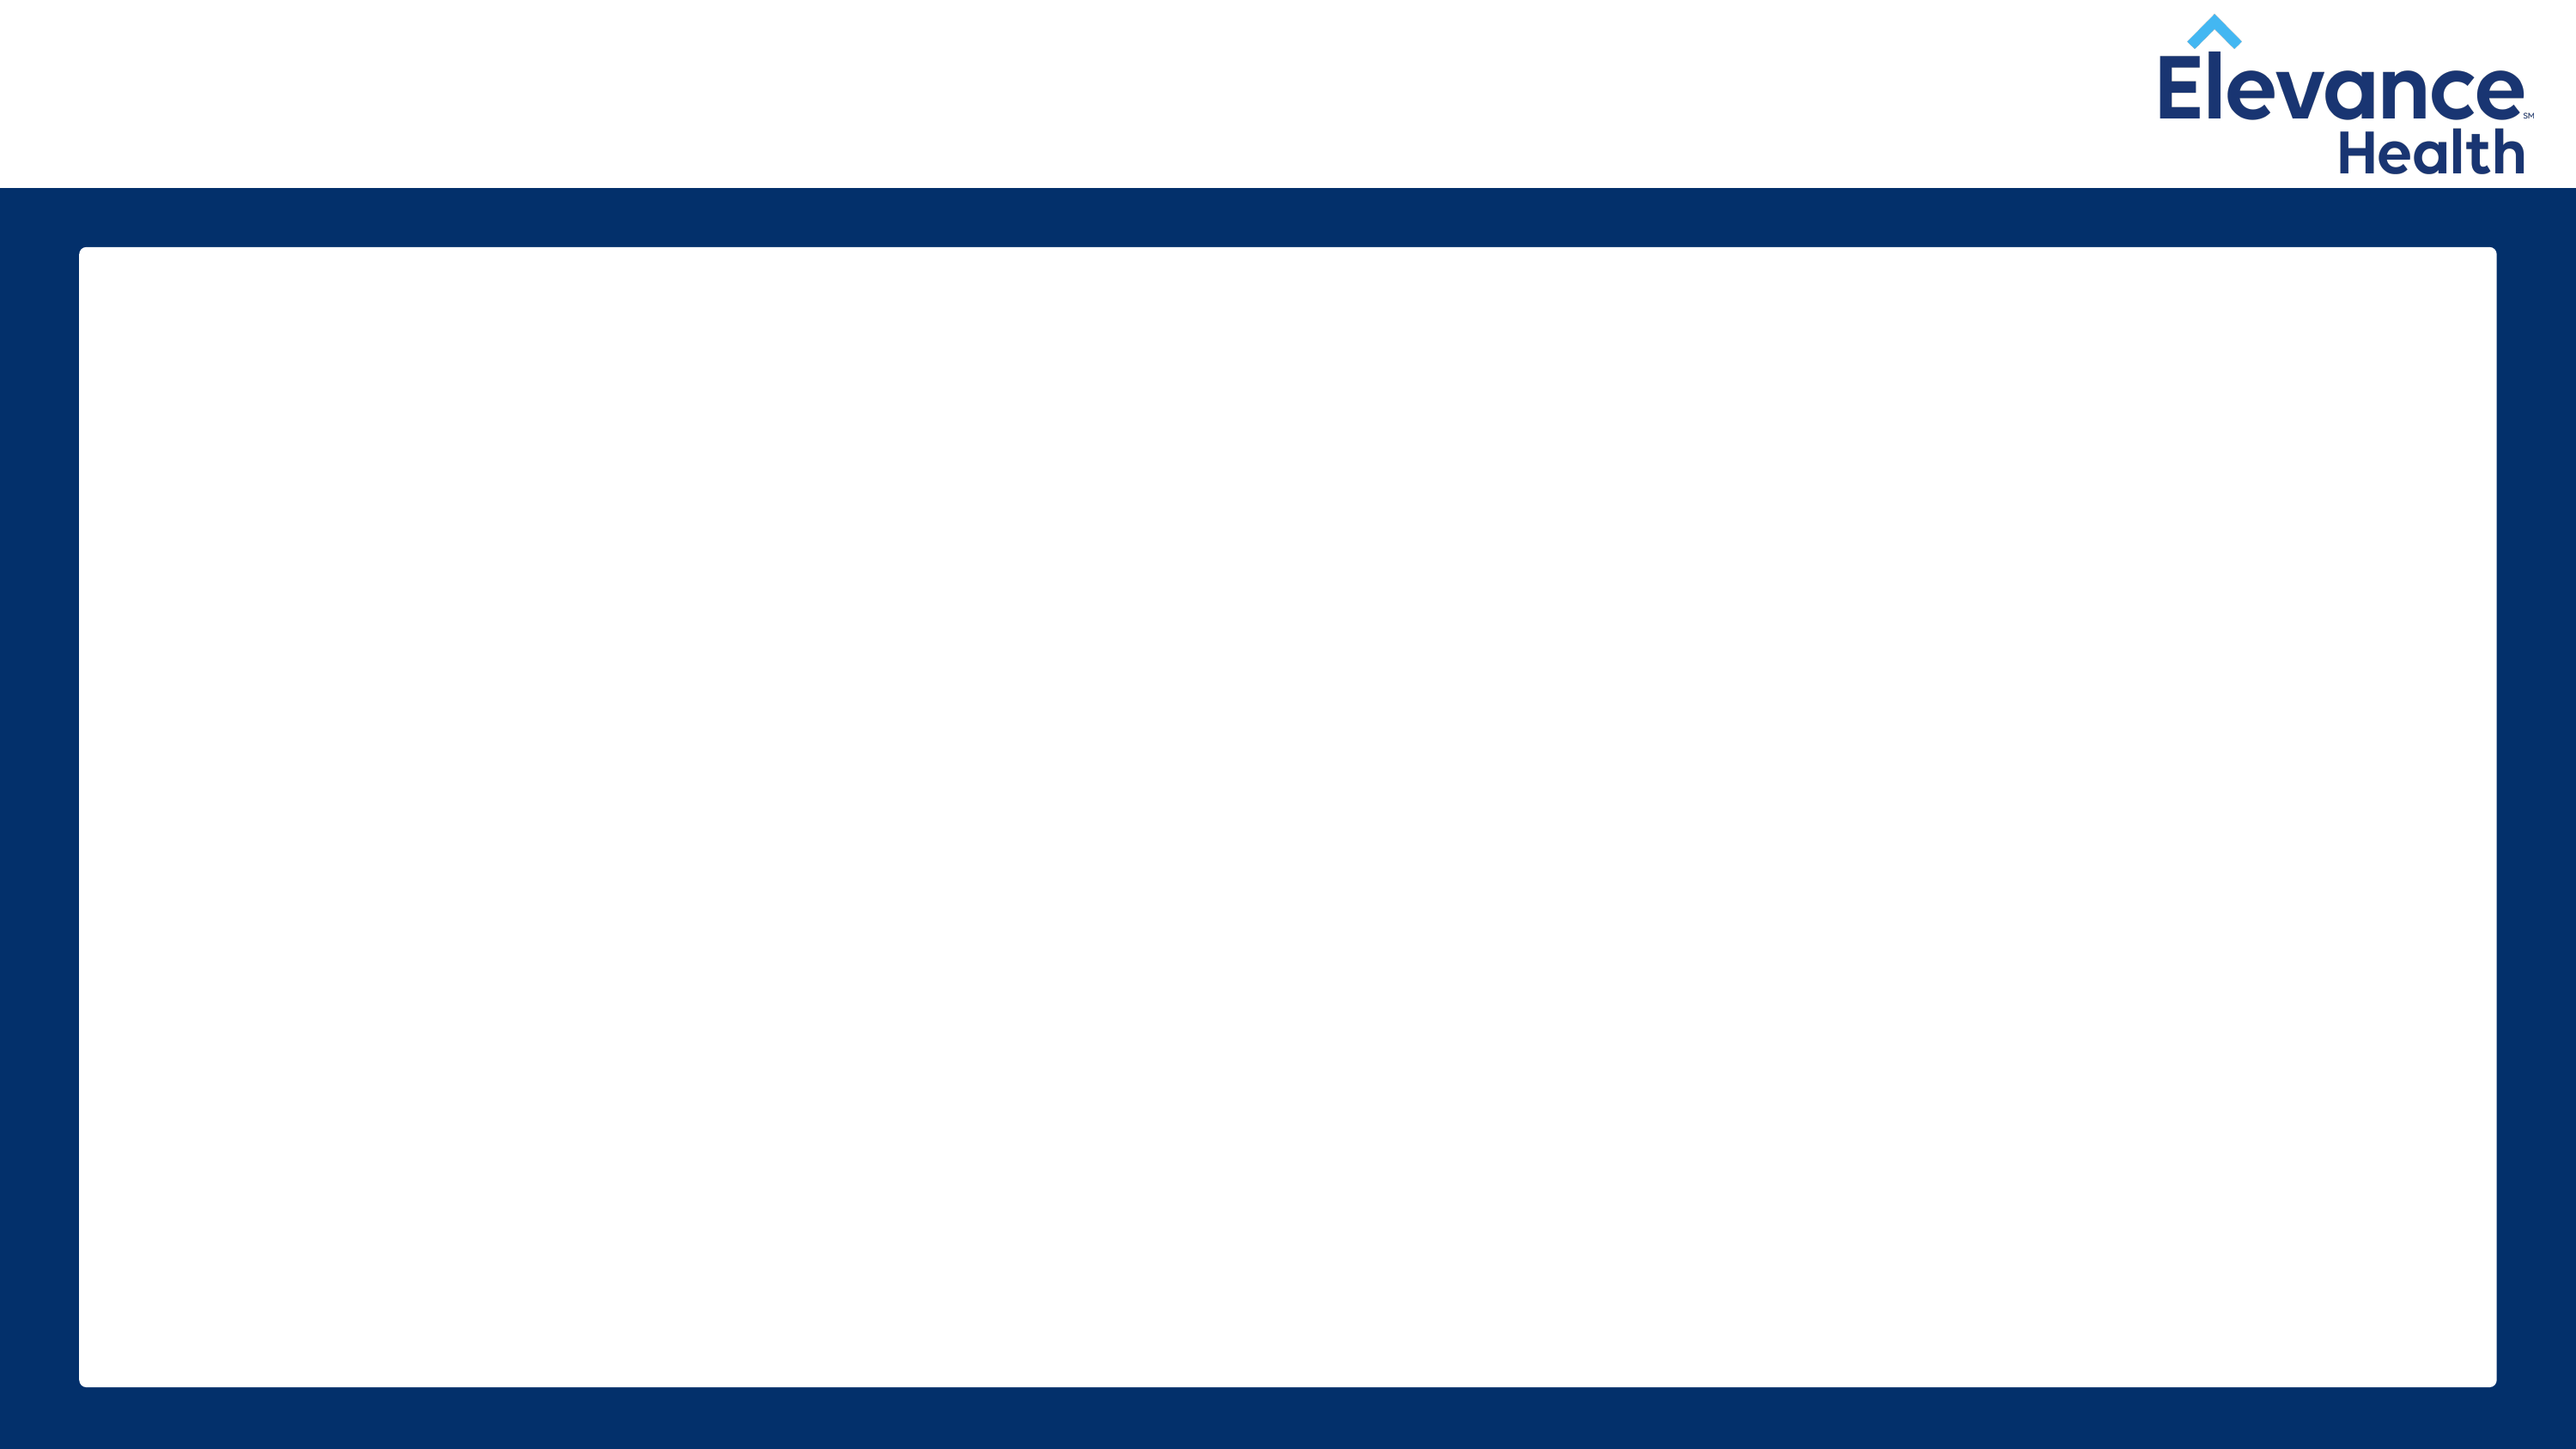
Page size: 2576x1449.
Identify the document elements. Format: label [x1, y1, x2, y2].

text_box [78, 246, 2497, 1388]
text_box [0, 0, 2576, 189]
